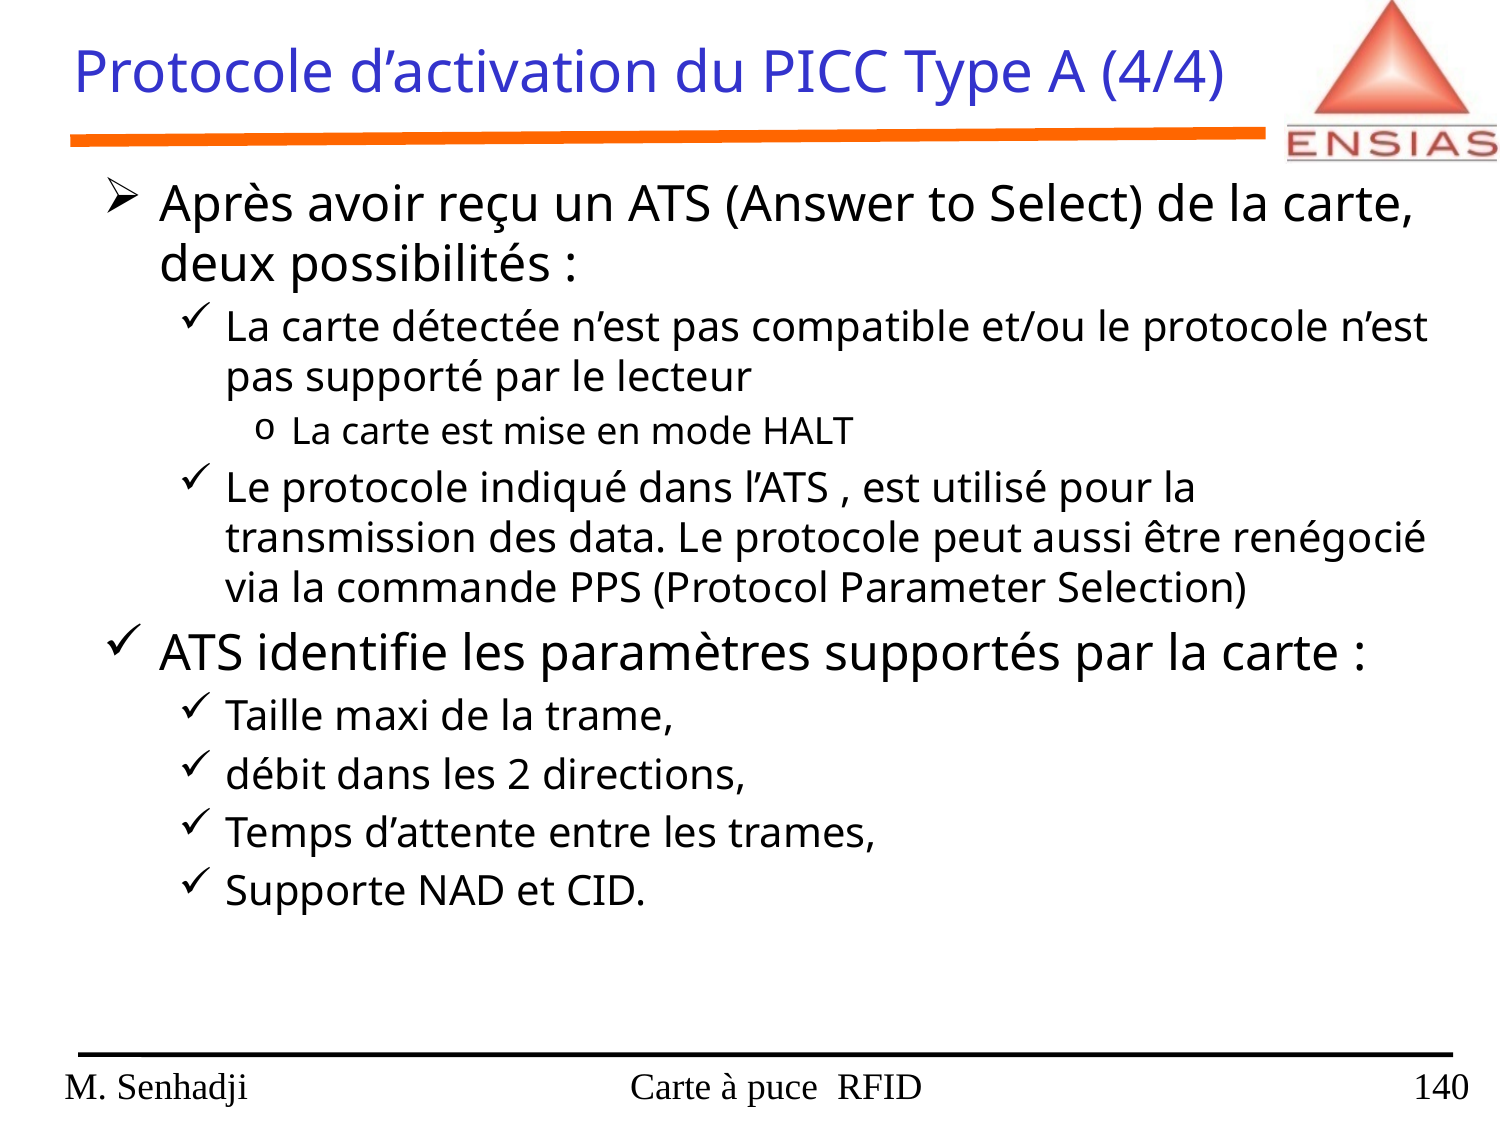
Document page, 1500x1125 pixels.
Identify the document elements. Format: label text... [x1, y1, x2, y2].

title Protocole d’activation du PICC Type A (4/4) [58, 20, 1327, 118]
picture [1284, 0, 1500, 164]
list Après avoir reçu un ATS (Answer to Select) de la carte, deux possibilités : La carte détectée n’est pas compatible et/ou le protocole n’est pas supporté par le lecteur La carte est mise en mode HALT Le protocole indiqué dans l’ATS , est utilisé pour la transmission des data. Le protocole peut aussi être renégocié via la commande PPS (Protocol Parameter Selection) ATS identifie les paramètres supportés par la carte : Taille maxi de la trame, débit dans les 2 directions, Temps d’attente entre les trames, Supporte NAD et CID. [88, 163, 1448, 944]
